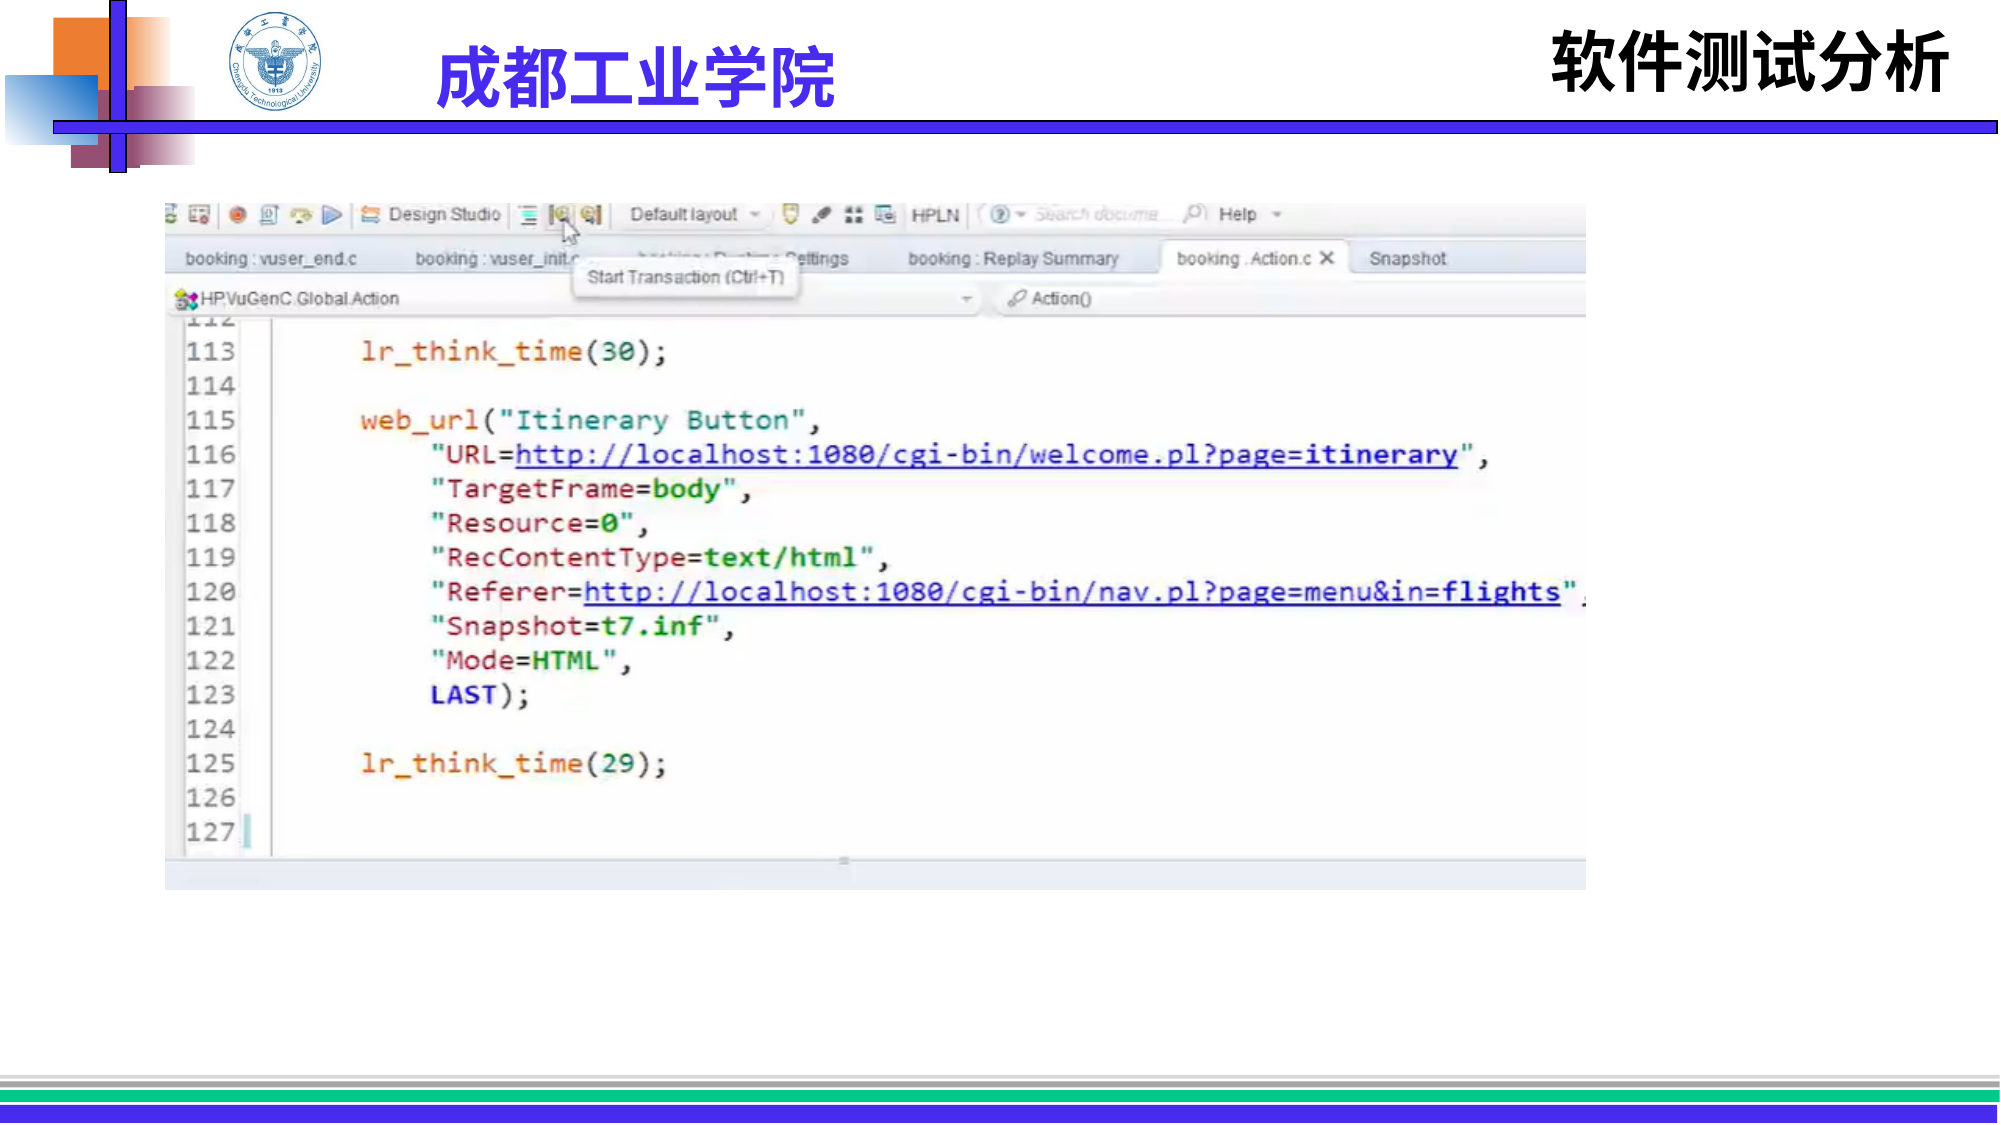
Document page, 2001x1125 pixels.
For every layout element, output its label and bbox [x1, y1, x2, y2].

picture [203, 0, 345, 120]
list [164, 203, 1586, 890]
